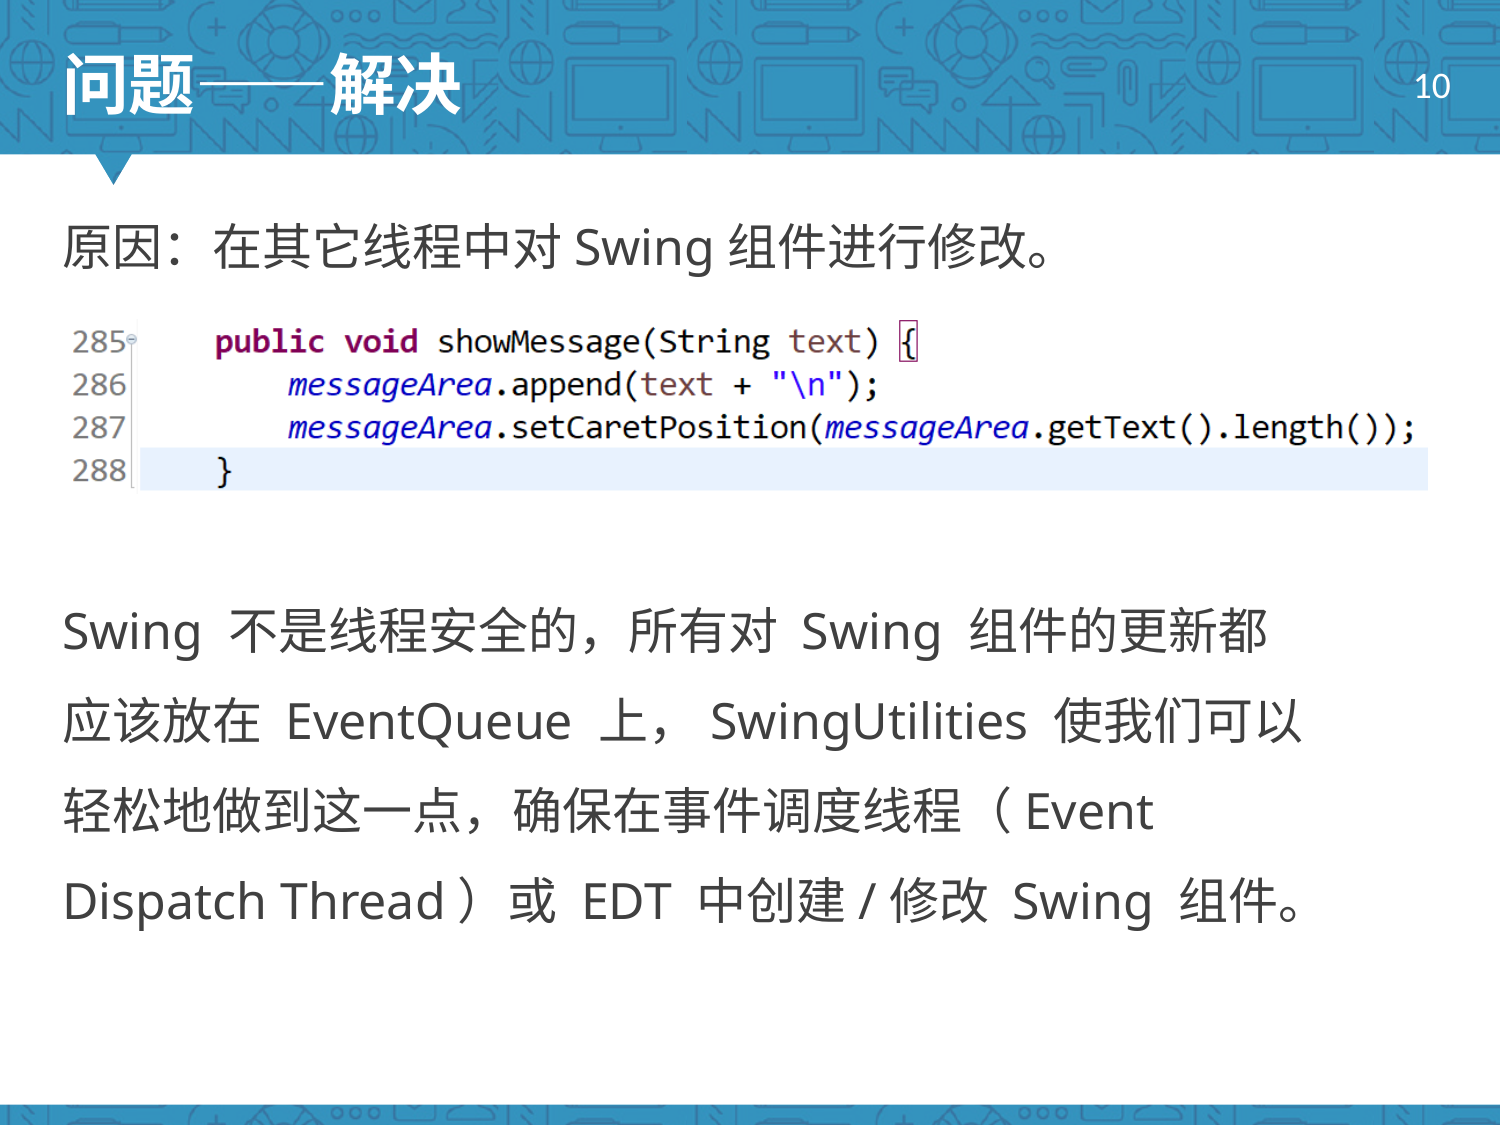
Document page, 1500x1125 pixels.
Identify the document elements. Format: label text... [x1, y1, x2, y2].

picture [72, 319, 1428, 494]
text_box 原因：在其它线程中对Swing组件进行修改。 [47, 177, 1328, 283]
list 问题——解决 [47, 35, 1212, 132]
slide_number 10 [1330, 46, 1466, 121]
text_box Swing 不是线程安全的，所有对 Swing 组件的更新都应该放在 EventQueue 上，SwingUtilities 使我们可以轻松地做到这一点，确保在事件调度线程（Event Dispatch Thread）或 EDT 中创建/修改 Swing 组件。 [47, 562, 1328, 938]
